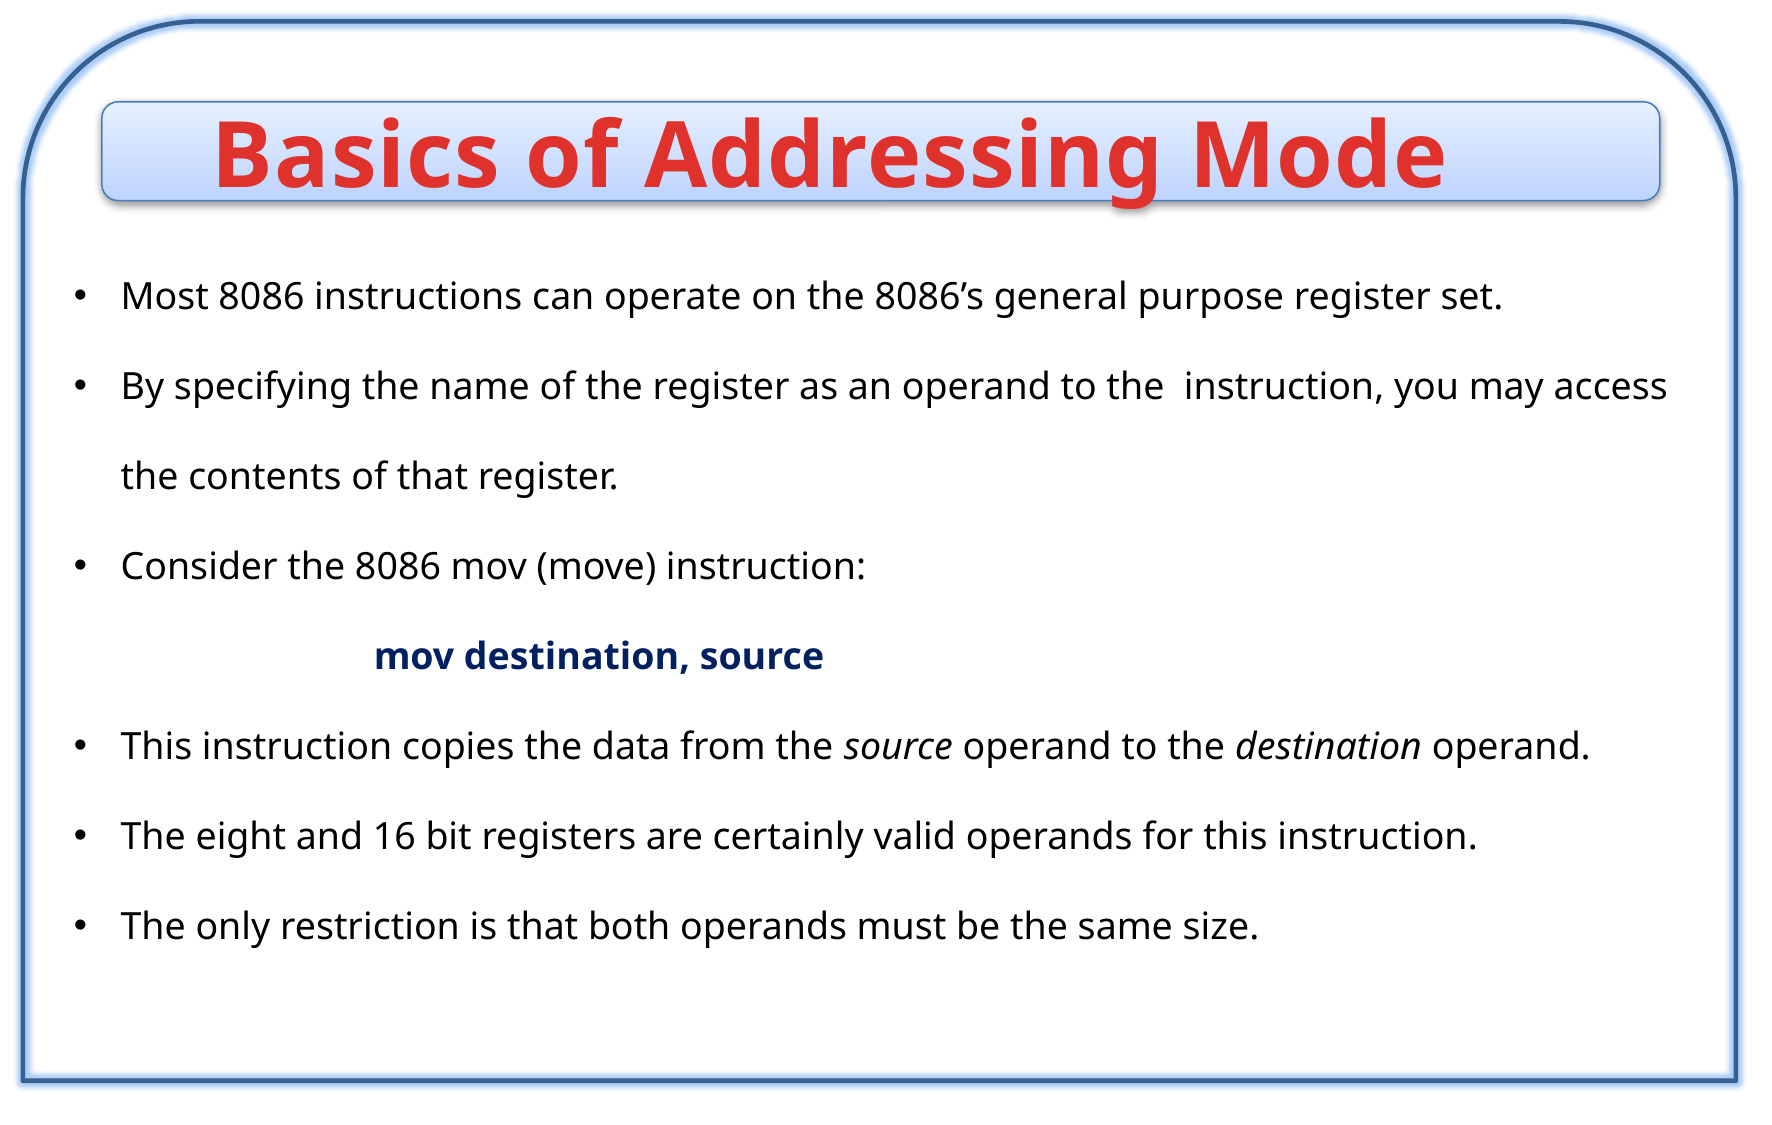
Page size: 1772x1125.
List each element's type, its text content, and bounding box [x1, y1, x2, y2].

text_box [20, 19, 1738, 1083]
text_box Most 8086 instructions can operate on the 8086’s general purpose register set. By specifying the name of the register as an operand to the instruction, you may access the contents of that register. Consider the 8086 mov (move) instruction: mov destination, source This instruction copies the data from the source operand to the destination operand. The eight and 16 bit registers are certainly valid operands for this instruction. The only restriction is that both operands must be the same size. [59, 219, 1713, 1045]
text_box Basics of Addressing Mode [101, 100, 1661, 202]
